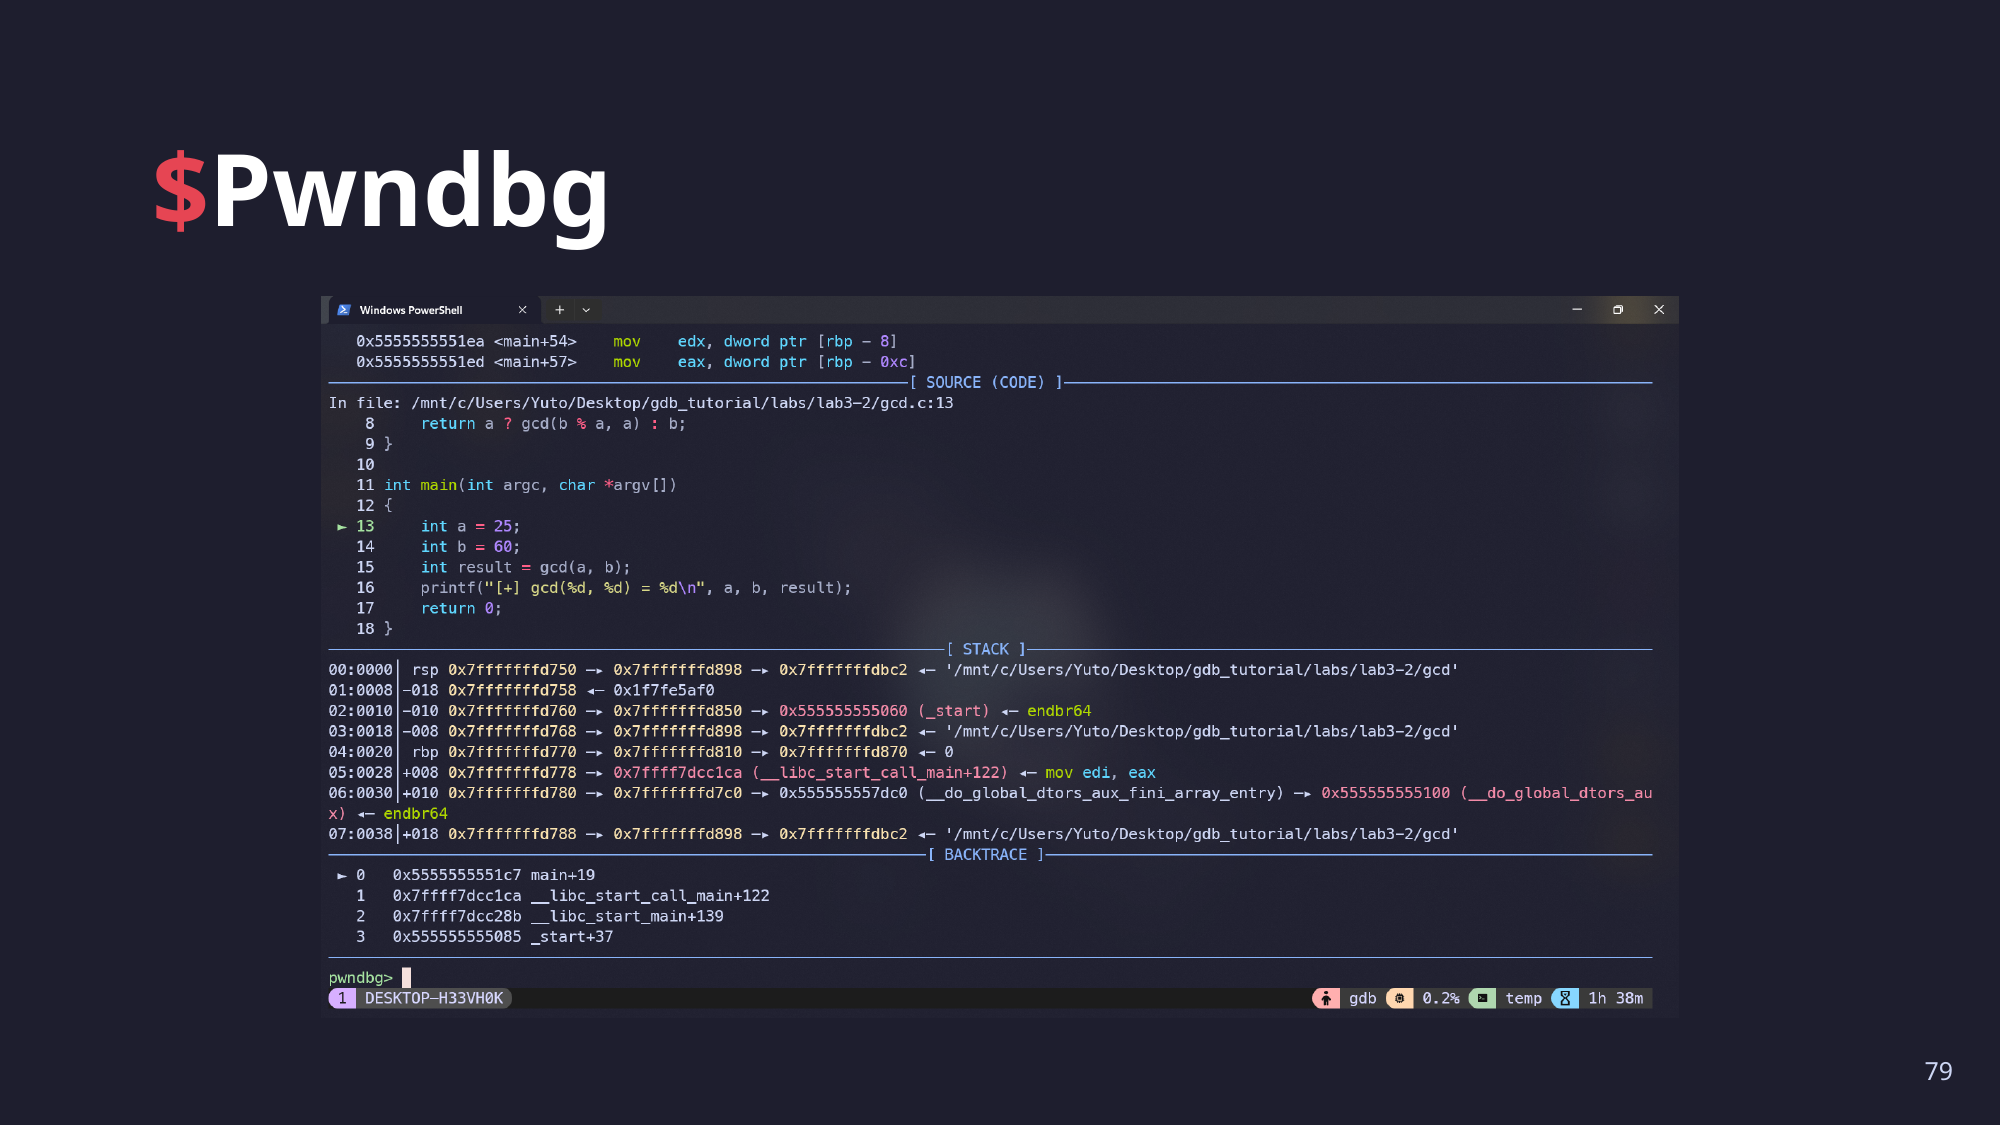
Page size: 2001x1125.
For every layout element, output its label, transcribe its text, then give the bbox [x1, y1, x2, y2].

slide_number 79 [1518, 1042, 1969, 1103]
picture [321, 296, 1679, 1018]
title $Pwndbg [137, 117, 1863, 271]
